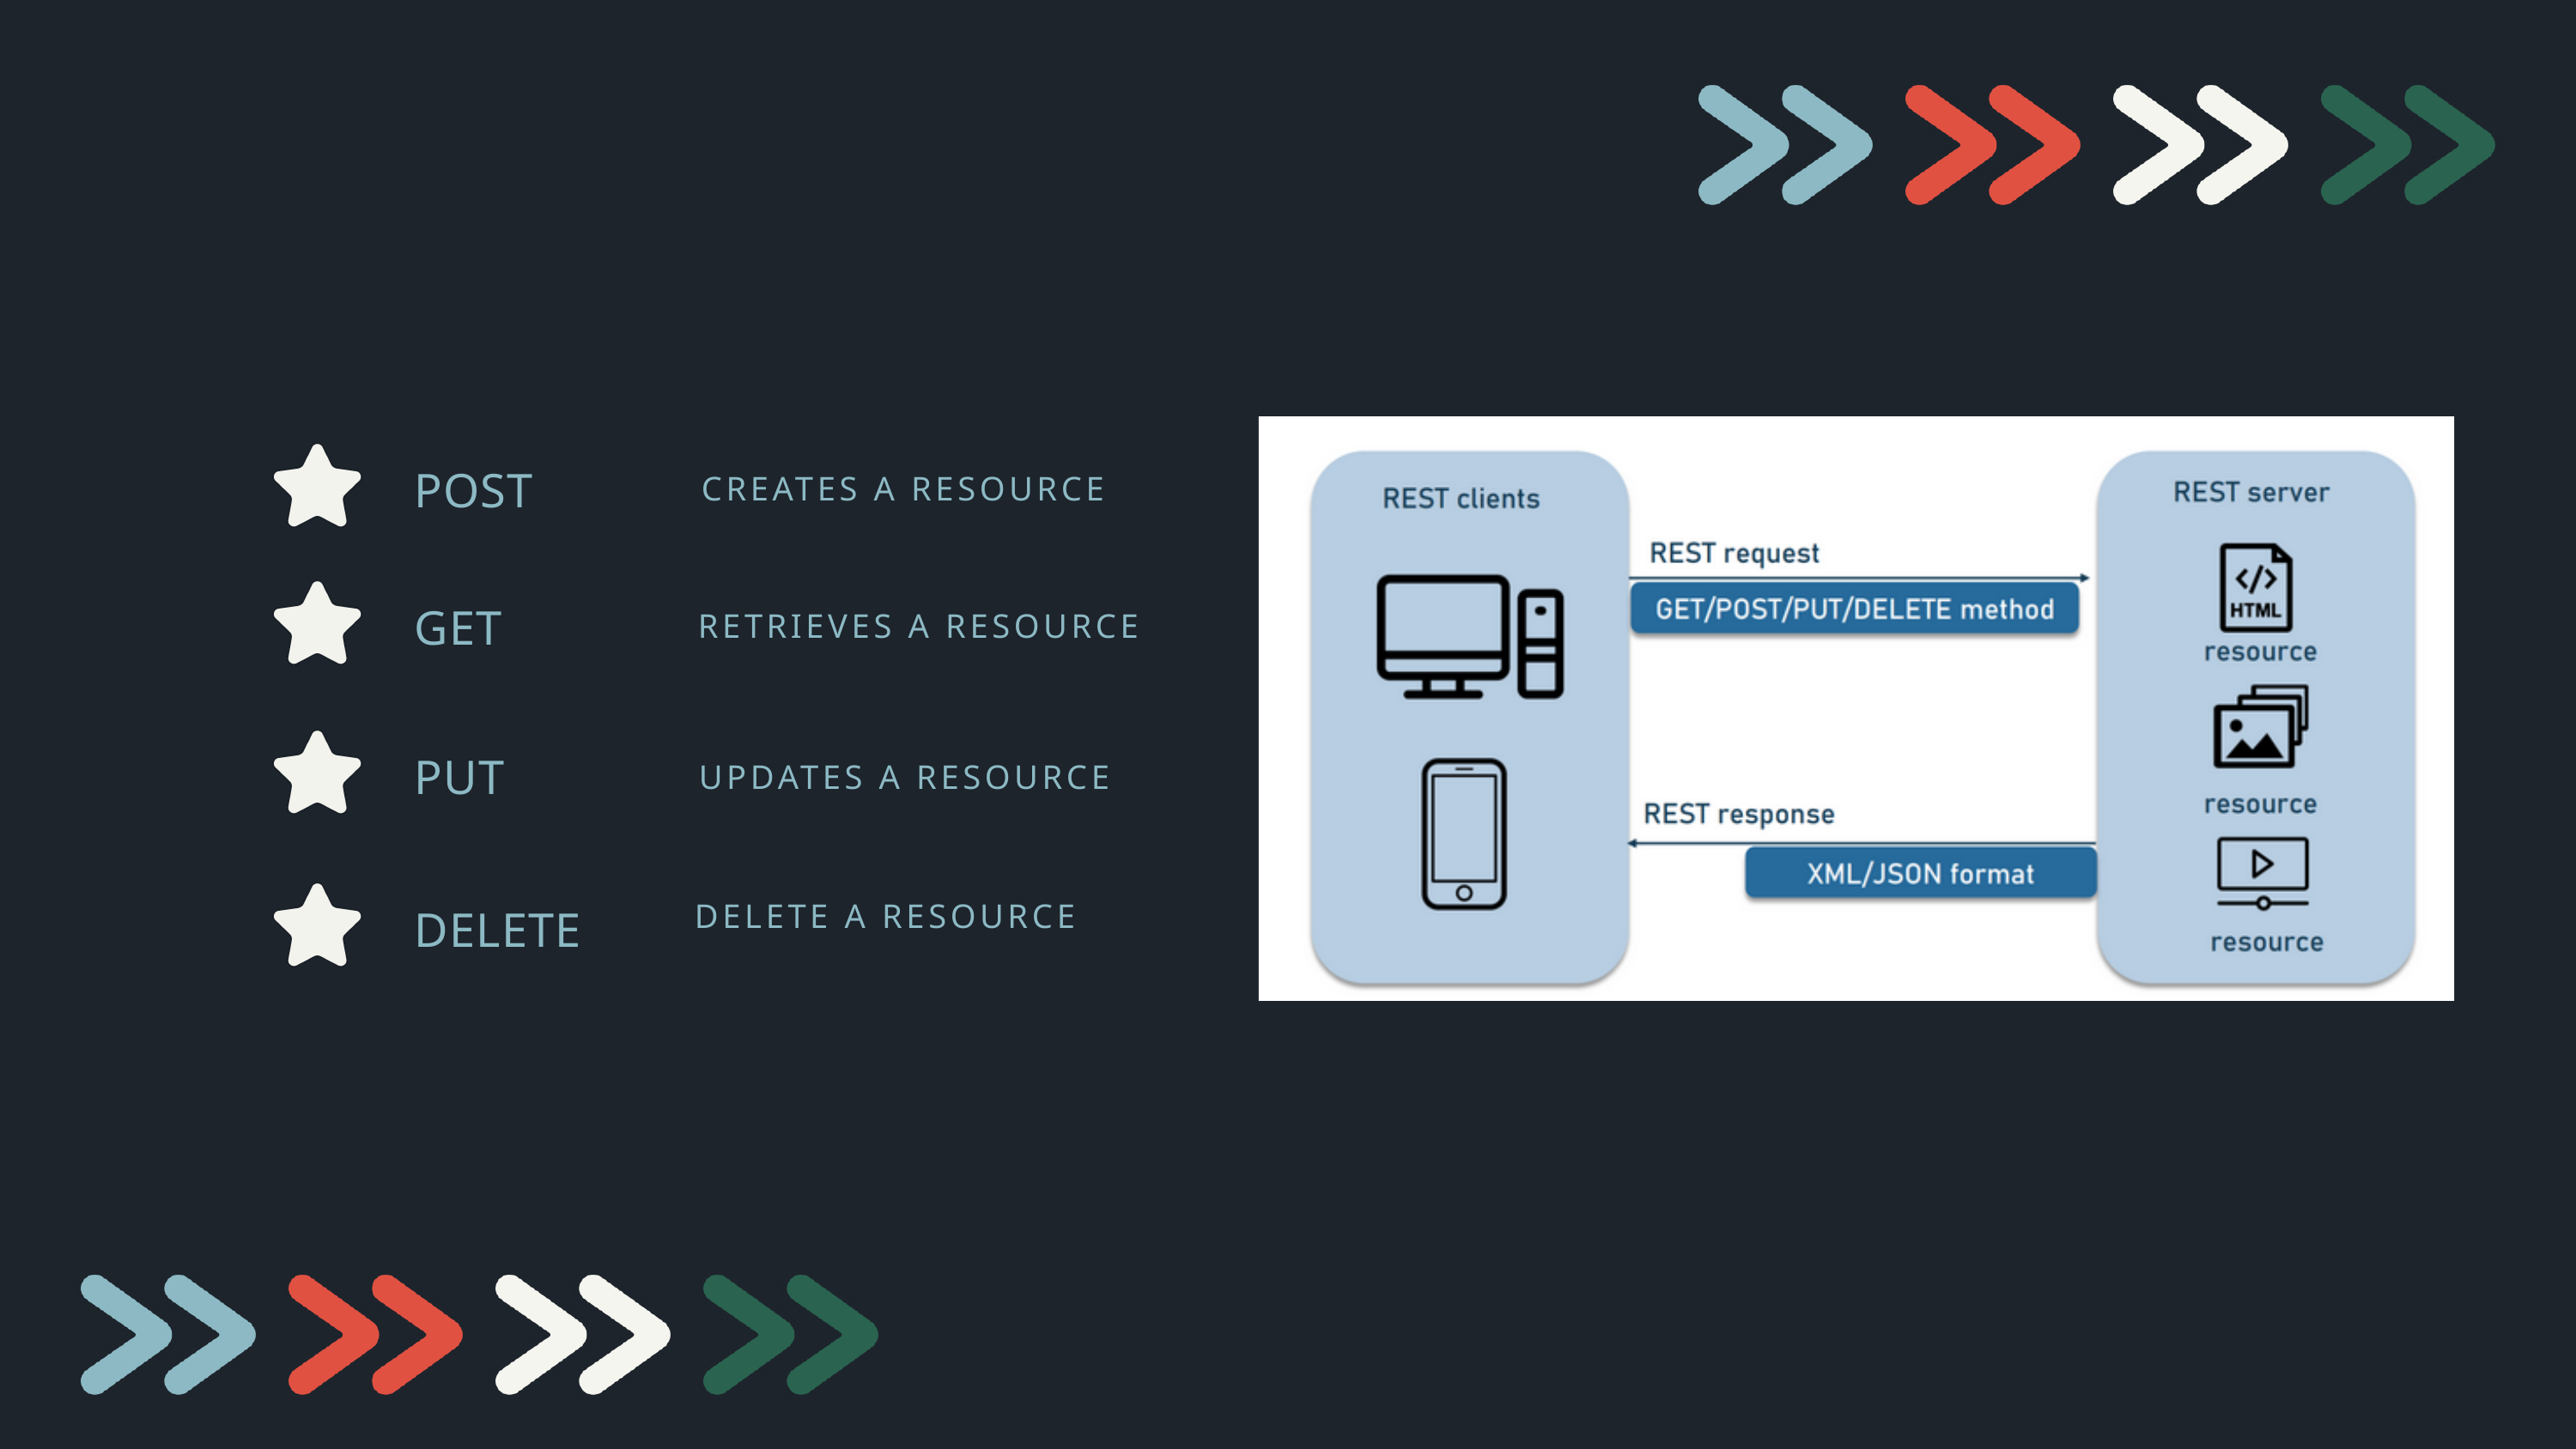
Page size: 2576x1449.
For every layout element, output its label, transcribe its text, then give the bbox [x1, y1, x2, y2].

text_box [1258, 416, 2455, 1001]
text_box RETRIEVES A RESOURCE [693, 598, 1144, 646]
text_box [271, 579, 363, 666]
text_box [76, 1267, 883, 1402]
text_box GET [414, 579, 1103, 655]
text_box UPDATES A RESOURCE [693, 749, 1116, 797]
text_box CREATES A RESOURCE [693, 461, 1113, 508]
text_box [271, 882, 363, 968]
text_box DELETE [414, 882, 1103, 957]
text_box [271, 729, 363, 815]
text_box POST [414, 443, 1103, 518]
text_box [1692, 77, 2500, 212]
text_box DELETE A RESOURCE [693, 889, 1078, 936]
text_box PUT [414, 729, 1103, 804]
text_box [271, 442, 363, 529]
